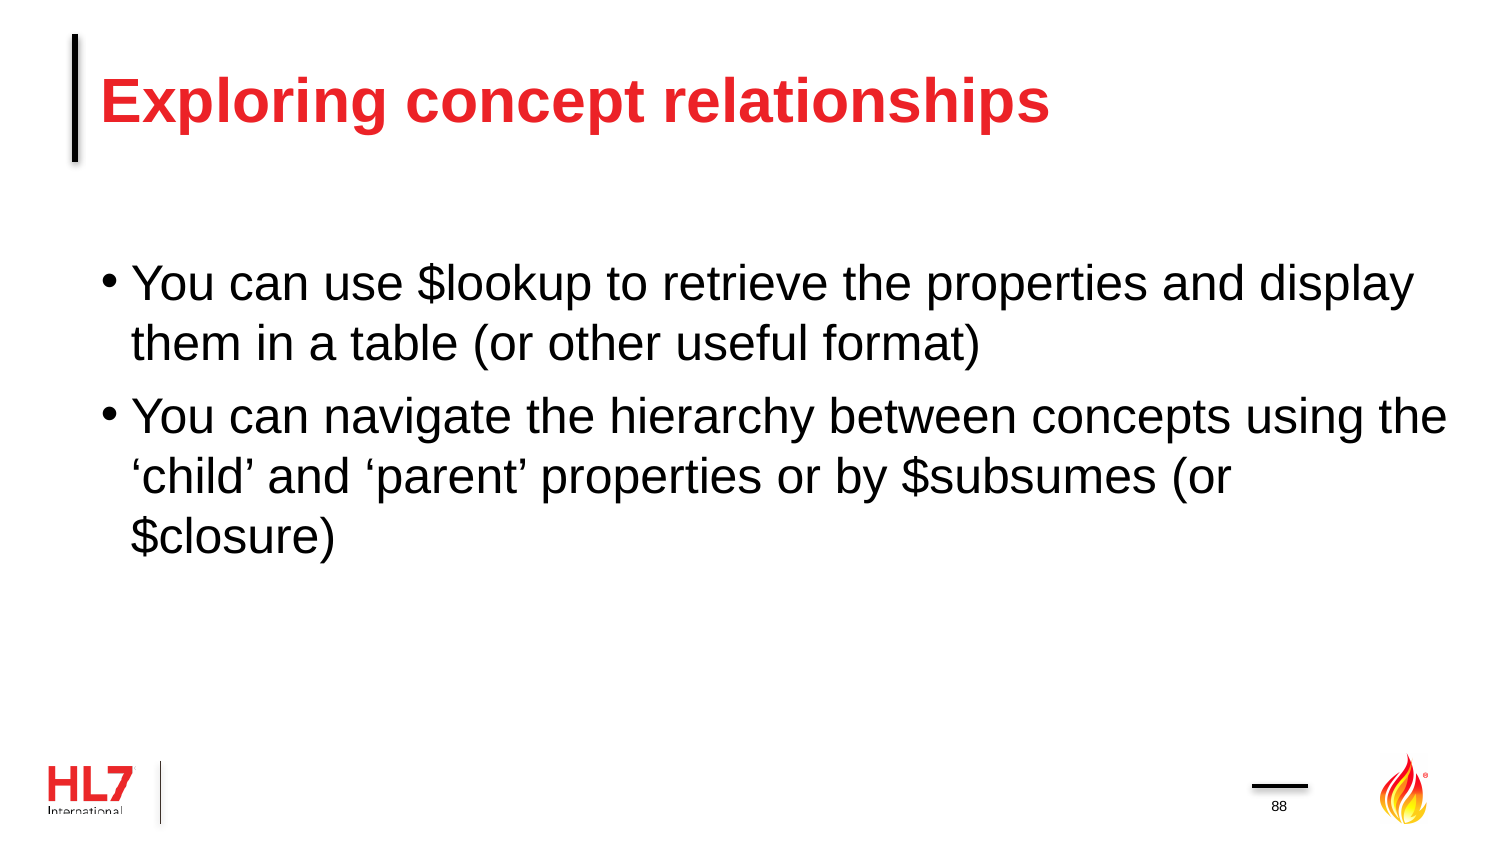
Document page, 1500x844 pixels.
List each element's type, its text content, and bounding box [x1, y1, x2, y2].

slide_number 88 [1257, 788, 1302, 815]
picture [1380, 753, 1428, 824]
list You can use $lookup to retrieve the properties and display them in a table (or other useful format) You can navigate the hierarchy between concepts using the ‘child’ and ‘parent’ properties or by $subsumes (or $closure) [100, 250, 1451, 731]
title Exploring concept relationships [100, 33, 1451, 163]
